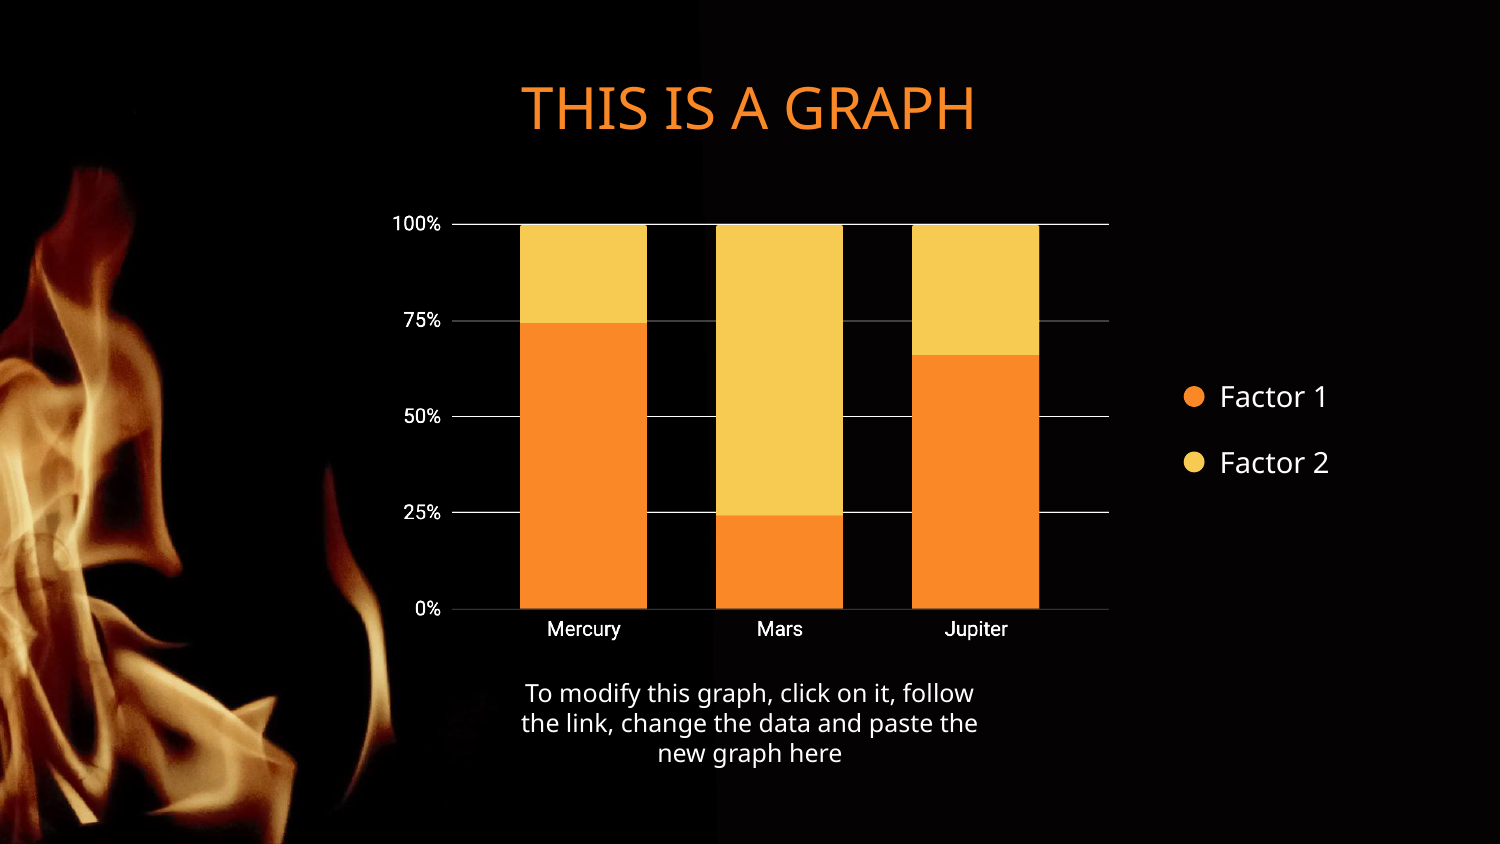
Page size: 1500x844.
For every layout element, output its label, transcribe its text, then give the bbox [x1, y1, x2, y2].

picture [0, 0, 1500, 844]
text_box To modify this graph, click on it, follow the link, change the data and paste the new graph here [503, 671, 996, 757]
text_box [1183, 386, 1205, 407]
text_box [1183, 451, 1205, 473]
list Factor 2 [1204, 429, 1348, 495]
list Factor 1 [1204, 363, 1348, 429]
title THIS IS A GRAPH [51, 56, 1449, 151]
